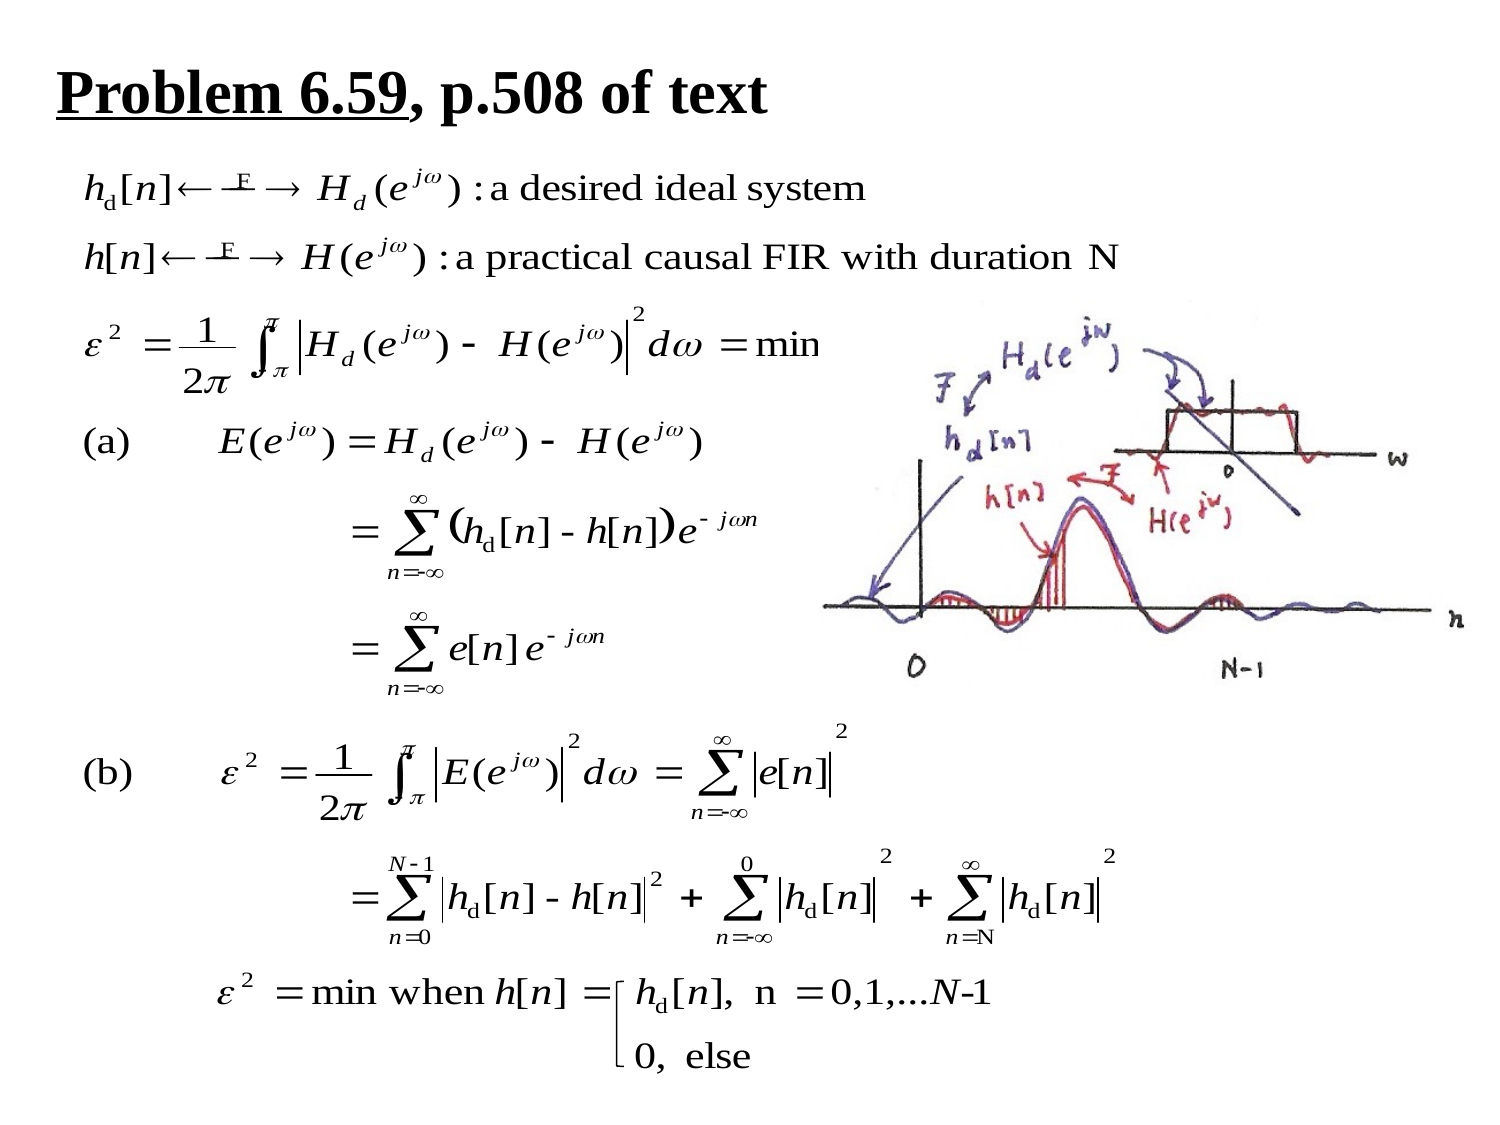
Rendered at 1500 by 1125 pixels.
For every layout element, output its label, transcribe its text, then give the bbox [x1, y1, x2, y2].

text_box Problem 6.59, p.508 of text [0, 43, 1057, 134]
picture [817, 299, 1479, 702]
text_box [76, 160, 1129, 1082]
